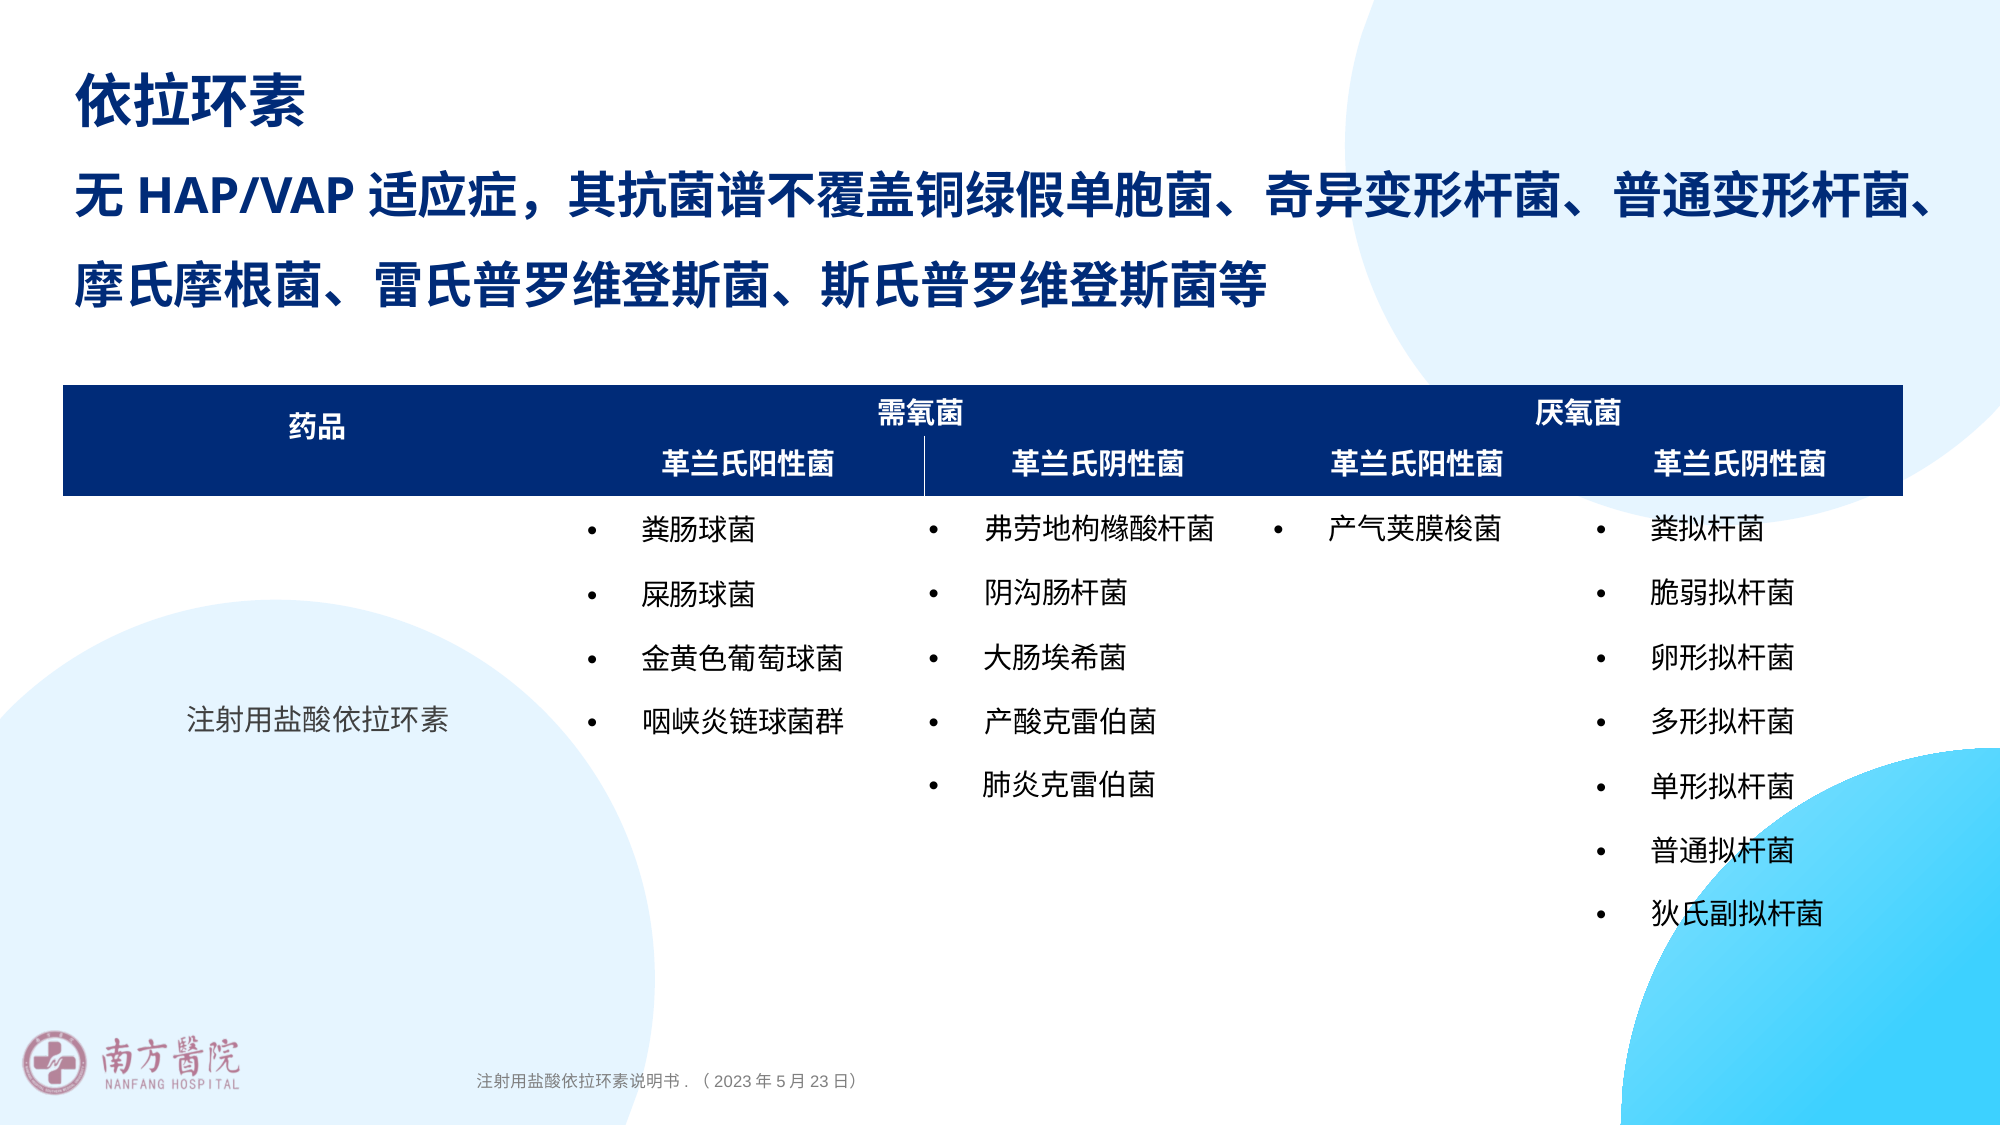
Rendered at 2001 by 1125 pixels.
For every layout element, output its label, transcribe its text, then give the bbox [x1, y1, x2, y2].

table_header 药品 [63, 385, 569, 496]
text_box [0, 1025, 257, 1106]
table_cell 革兰氏阴性菌 [1580, 436, 1903, 496]
table_header 厌氧菌 [1258, 385, 1903, 436]
table_cell • 粪拟杆菌 • 脆弱拟杆菌 • 卵形拟杆菌 • 多形拟杆菌 • 单形拟杆菌 • 普通拟杆菌 • 狄氏副拟杆菌 [1580, 496, 1903, 967]
table_cell • 弗劳地枸橼酸杆菌 • 阴沟肠杆菌 • 大肠埃希菌 • 产酸克雷伯菌 • 肺炎克雷伯菌 [924, 496, 1258, 967]
table_cell 革兰氏阴性菌 [925, 436, 1258, 496]
text_box 依拉环素 无HAP/VAP适应症，其抗菌谱不覆盖铜绿假单胞菌、奇异变形杆菌、普通变形杆菌、摩氏摩根菌、雷氏普罗维登斯菌、斯氏普罗维登斯菌等 [72, 23, 1936, 81]
table_header 需氧菌 [569, 385, 1258, 436]
table_cell • 粪肠球菌 • 屎肠球菌 • 金黄色葡萄球菌 • 咽峡炎链球菌群 [569, 496, 924, 967]
table_cell 革兰氏阳性菌 [569, 436, 924, 496]
table_cell • 产气荚膜梭菌 [1258, 496, 1580, 967]
text_box 注射用盐酸依拉环素说明书.（2023年5月23日） [474, 1063, 1811, 1093]
table_cell 革兰氏阳性菌 [1258, 436, 1580, 496]
table_cell 注射用盐酸依拉环素 [63, 496, 569, 967]
